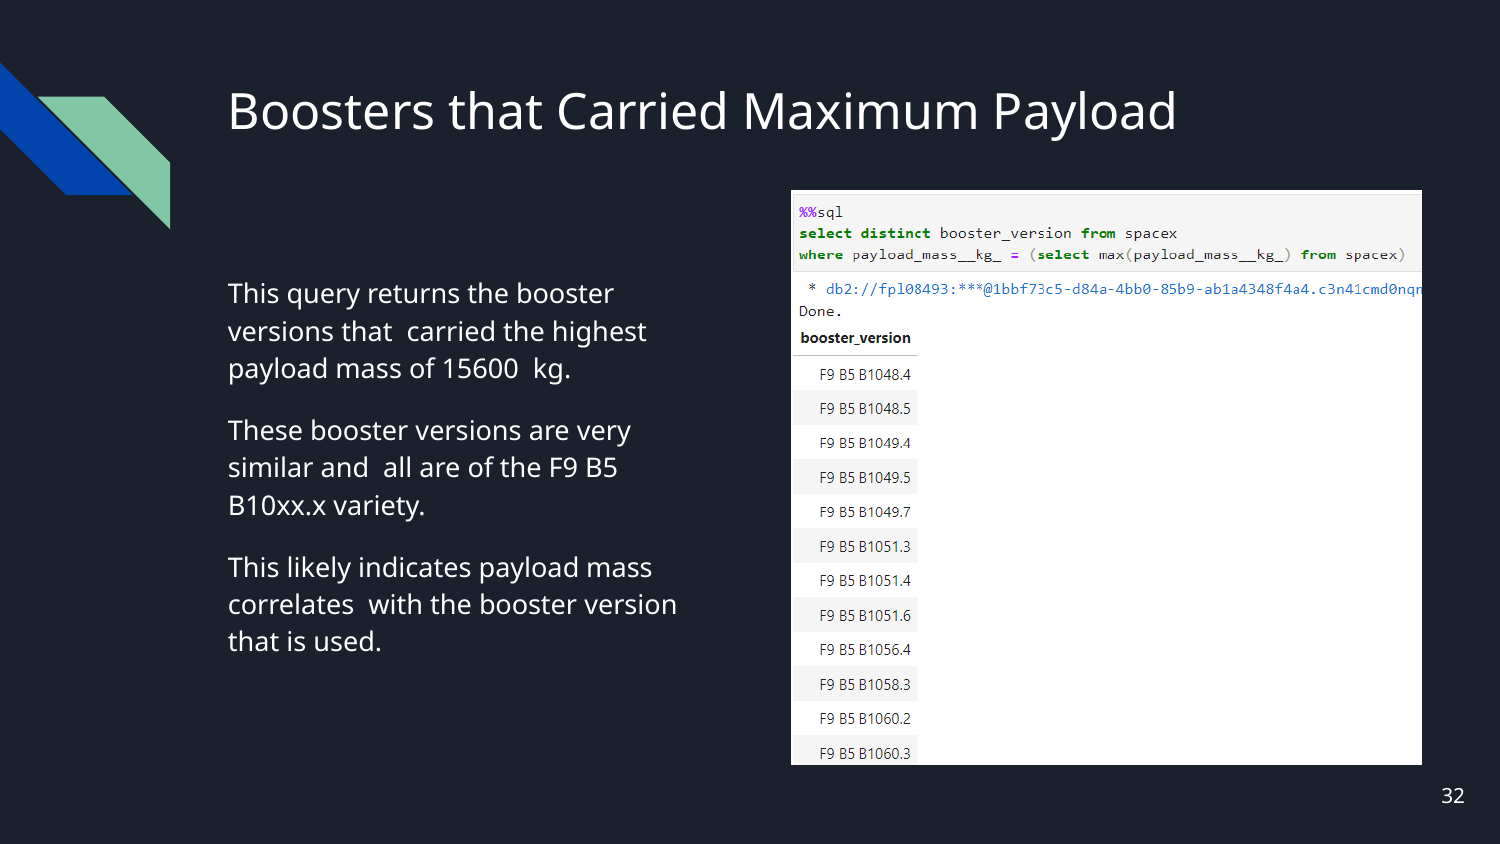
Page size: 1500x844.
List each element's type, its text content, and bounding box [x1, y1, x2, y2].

slide_number 32 [1389, 764, 1480, 830]
list This query returns the booster versions that carried the highest payload mass of 15600 kg. These booster versions are very similar and all are of the F9 B5 B10xx.x variety. This likely indicates payload mass correlates with the booster version that is used. [212, 257, 716, 735]
picture [790, 190, 1423, 766]
title Boosters that Carried Maximum Payload [212, 64, 1368, 215]
